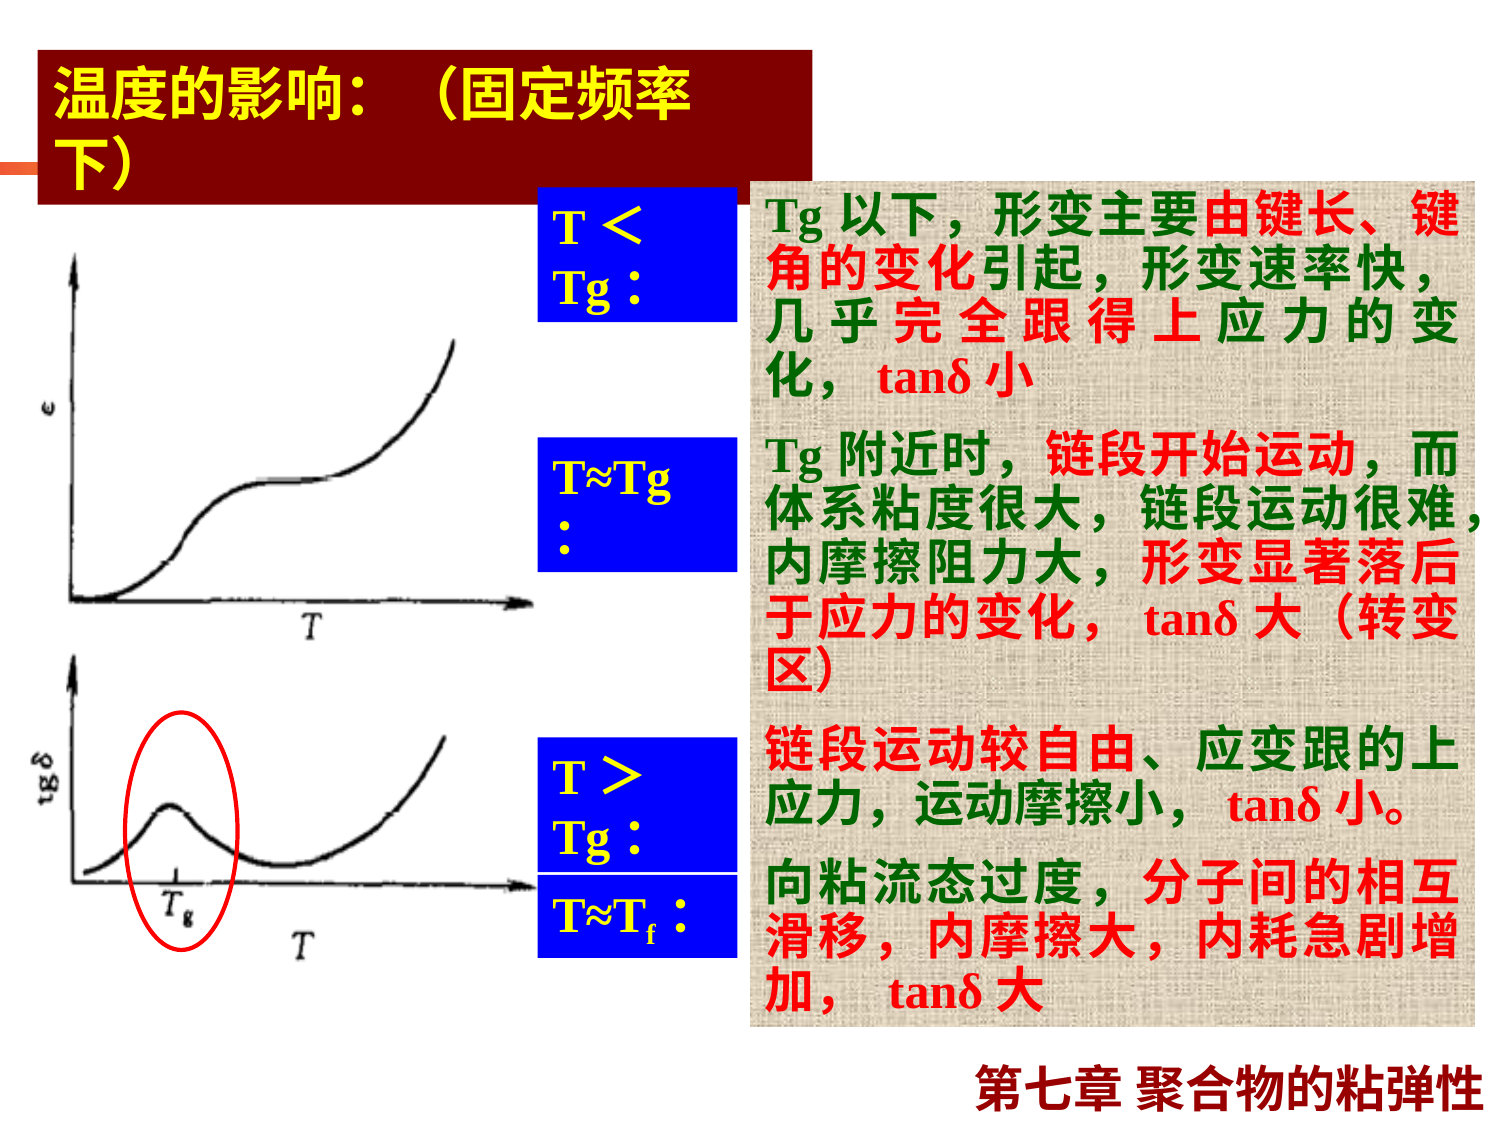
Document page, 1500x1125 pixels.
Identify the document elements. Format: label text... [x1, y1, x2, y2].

text_box 温度的影响：（固定频率下） [37, 49, 813, 205]
text_box T＜Tg： [537, 187, 738, 323]
text_box T＞Tg： [568, 737, 738, 873]
text_box T≈Tf： [568, 874, 738, 958]
text_box Tg以下，形变主要由键长、键角的变化引起，形变速率快，几乎完全跟得上应力的变化，tanδ小 Tg附近时，链段开始运动，而体系粘度很大，链段运动很难，内摩擦阻力大，形变显著落后于应力的变化，tanδ大（转变区） 链段运动较自由、应变跟的上应力，运动摩擦小，tanδ小。 向粘流态过度，分子间的相互滑移，内摩擦大，内耗急剧增加， tanδ大 [750, 181, 1475, 1027]
text_box T≈Tg： [568, 437, 738, 573]
picture [12, 224, 568, 975]
